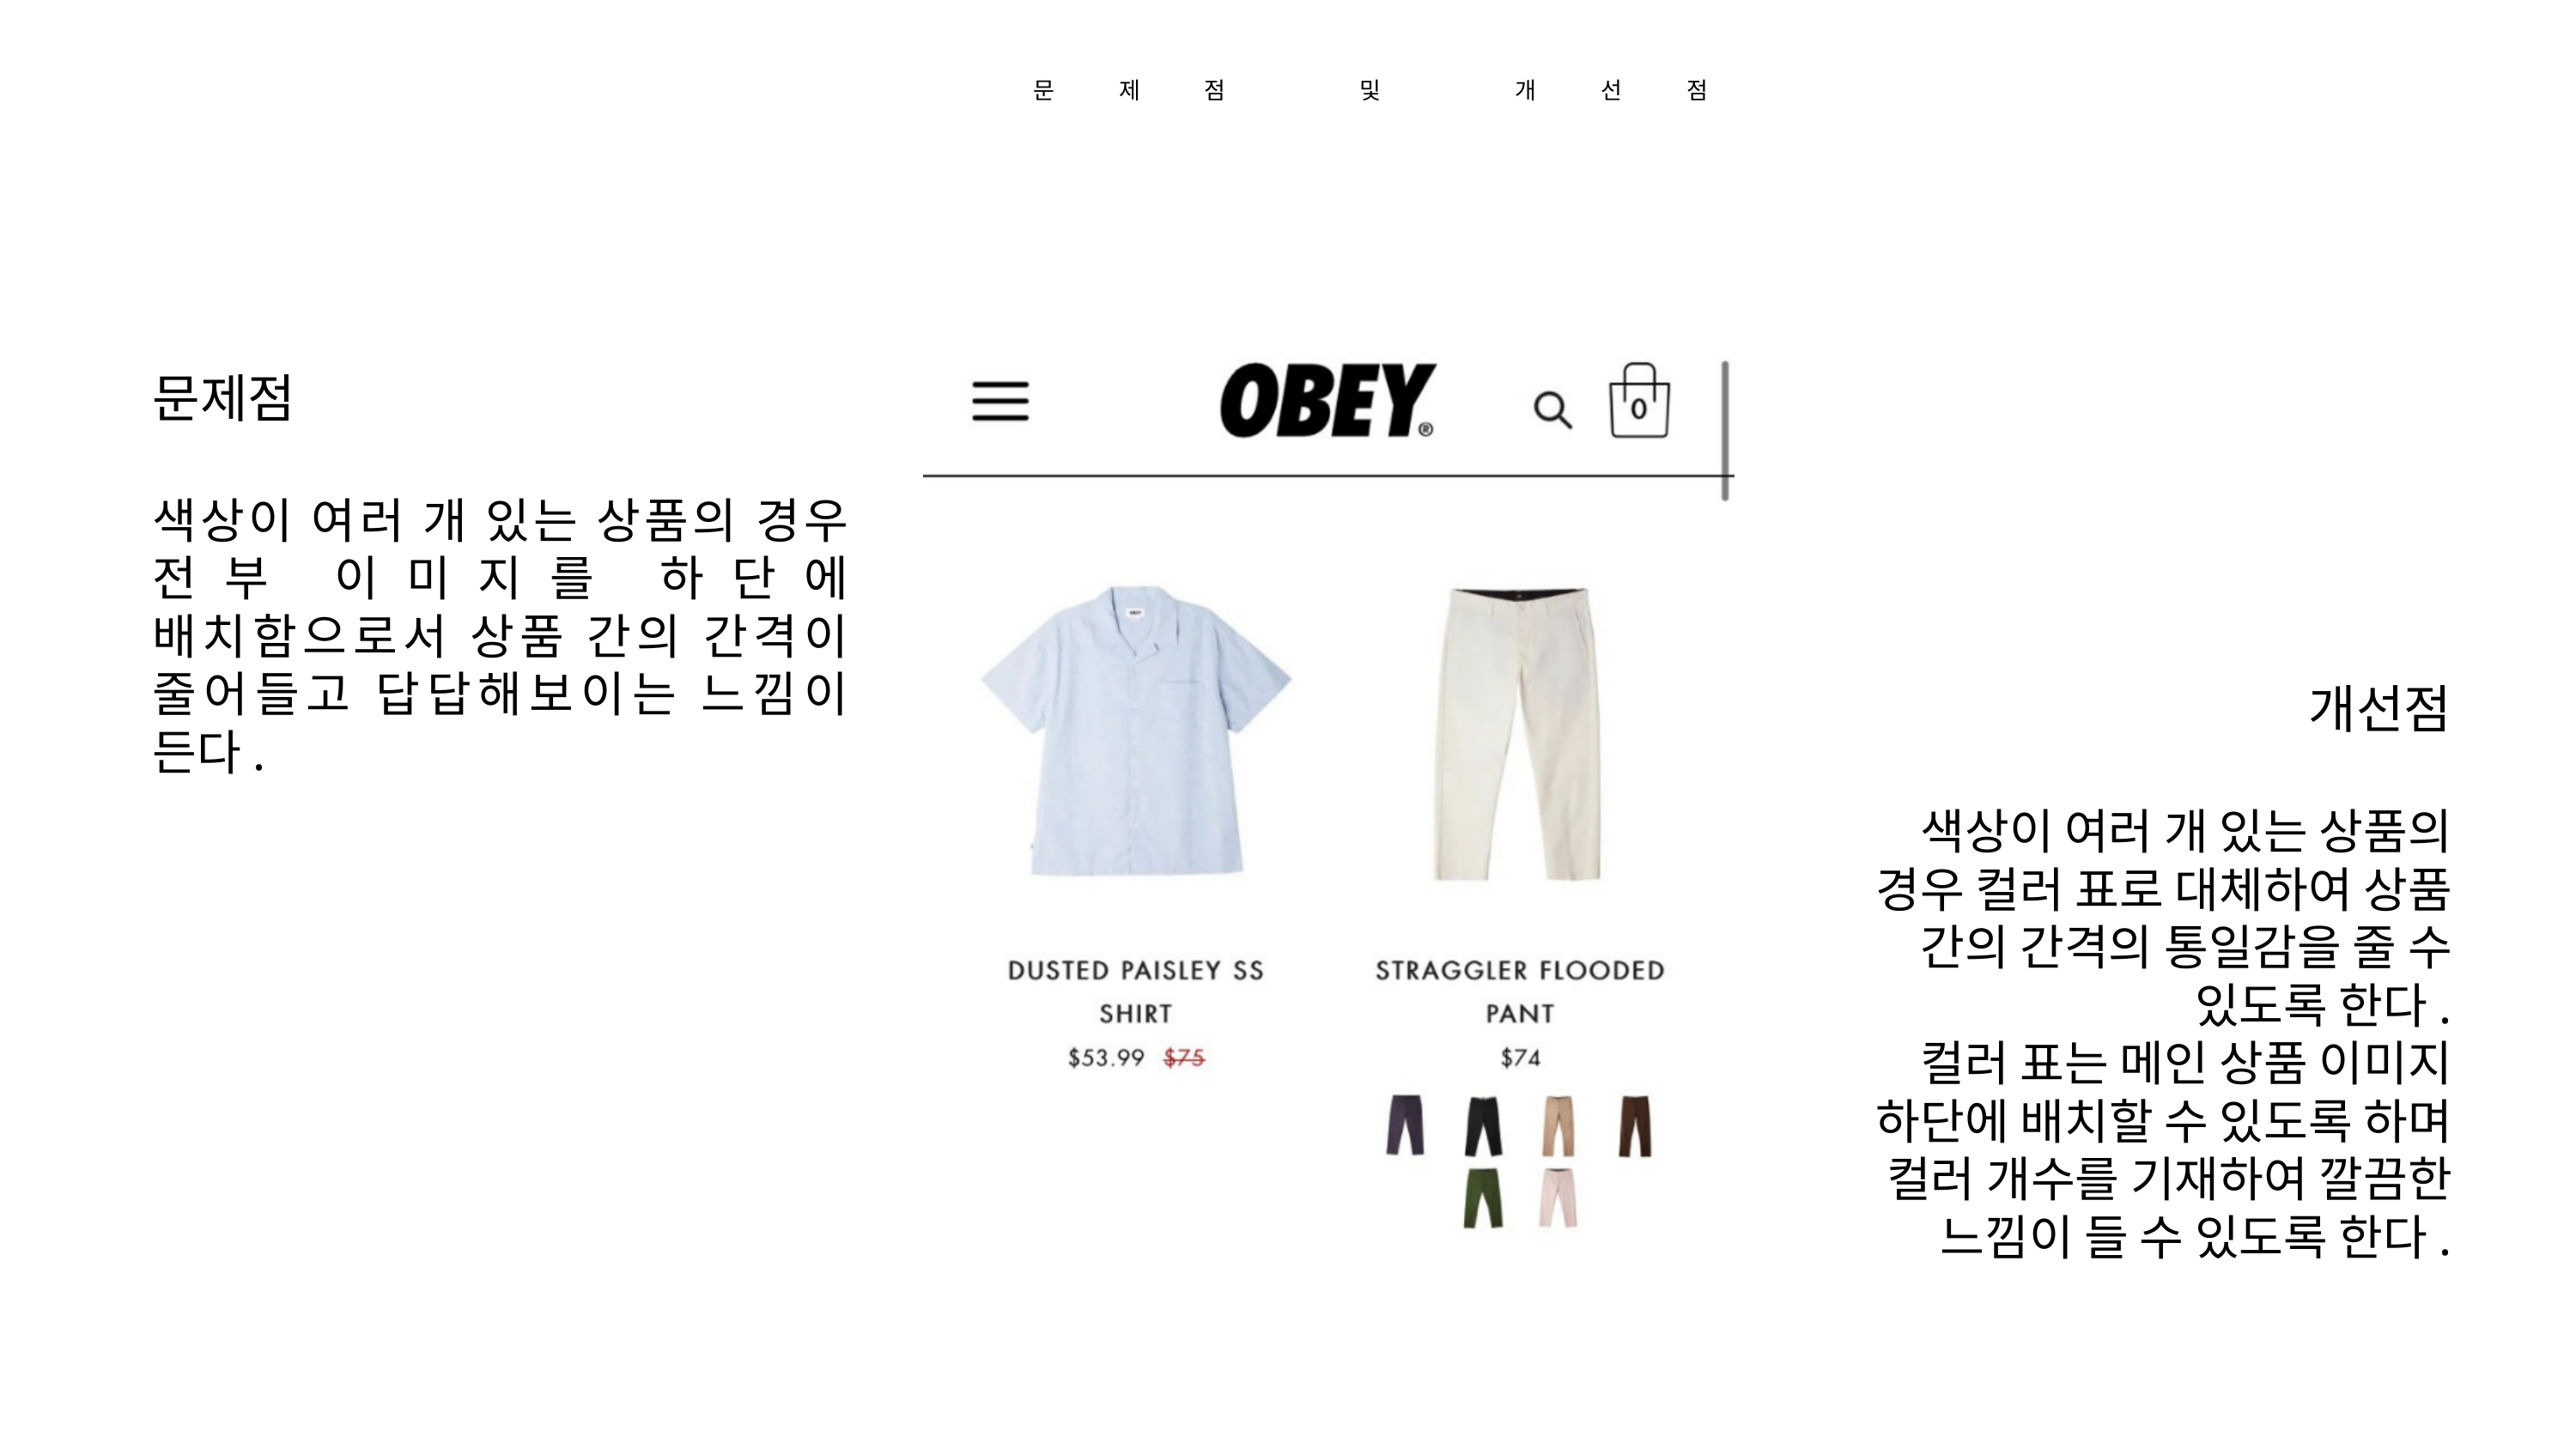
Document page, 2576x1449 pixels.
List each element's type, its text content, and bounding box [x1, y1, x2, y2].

text_box 문제점 및 개선점 [461, 70, 2280, 112]
text_box 문제점 색상이 여러 개 있는 상품의 경우 전부 이미지를 하단에 배치함으로서 상품 간의 간격이 줄어들고 답답해보이는 느낌이 든다. [139, 359, 861, 906]
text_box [922, 321, 1735, 1282]
text_box 개선점 색상이 여러 개 있는 상품의 경우 컬러 표로 대체하여 상품 간의 간격의 통일감을 줄 수 있도록 한다. 컬러 표는 메인 상품 이미지 하단에 배치할 수 있도록 하며 컬러 개수를 기재하여 깔끔한 느낌이 들 수 있도록 한다. [1814, 670, 2465, 1251]
